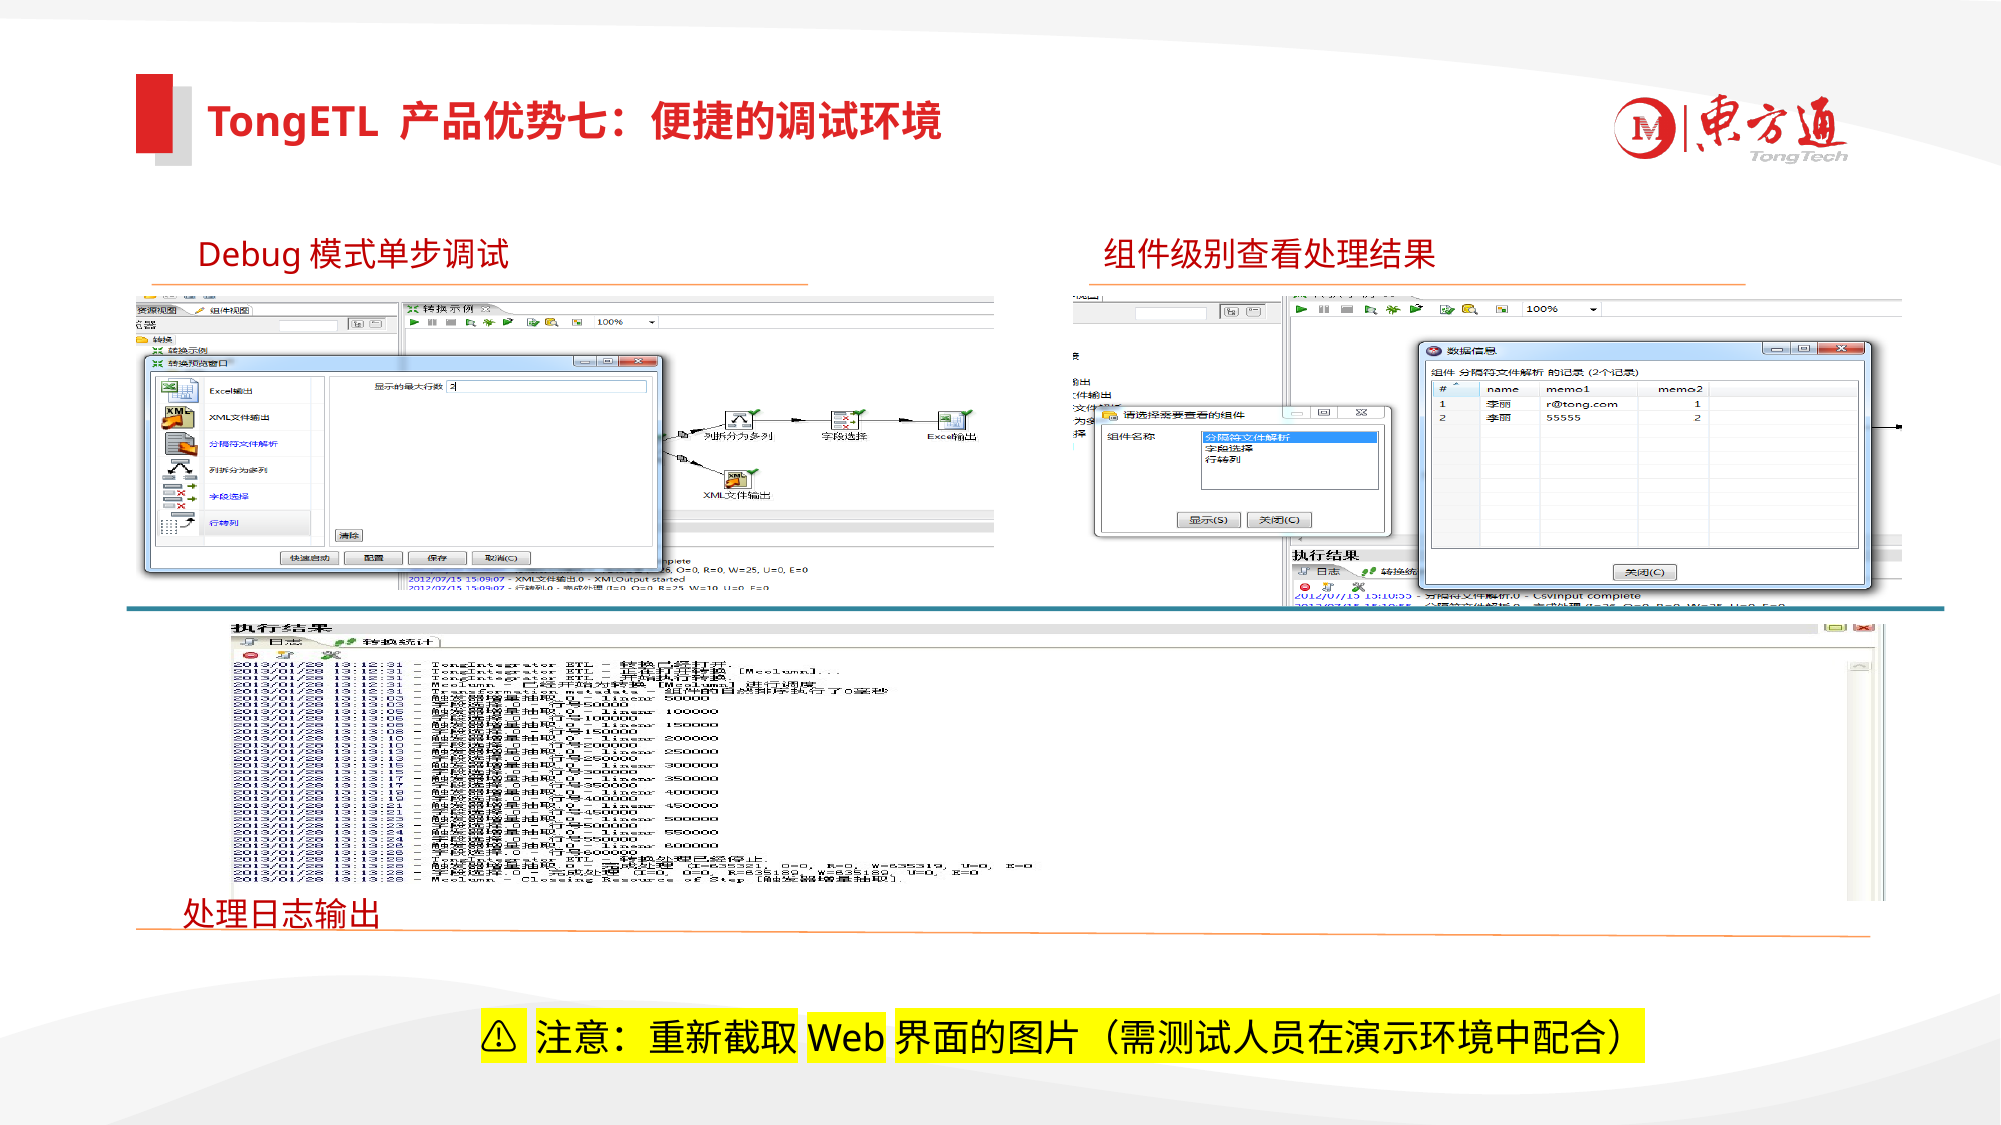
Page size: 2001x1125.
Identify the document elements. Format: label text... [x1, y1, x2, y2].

picture [1590, 79, 1883, 178]
picture [136, 296, 994, 590]
text_box [135, 73, 174, 154]
picture [229, 624, 1886, 901]
picture [1073, 296, 1902, 606]
text_box TongETL 产品优势七：便捷的调试环境 [193, 87, 958, 153]
text_box ⚠️ 注意：重新截取Web界面的图片（需测试人员在演示环境中配合） [466, 1006, 1660, 1067]
text_box 组件级别查看处理结果 [1089, 226, 1730, 281]
text_box [154, 86, 193, 167]
text_box 处理日志输出 [167, 885, 808, 940]
text_box Debug模式单步调试 [182, 226, 824, 281]
